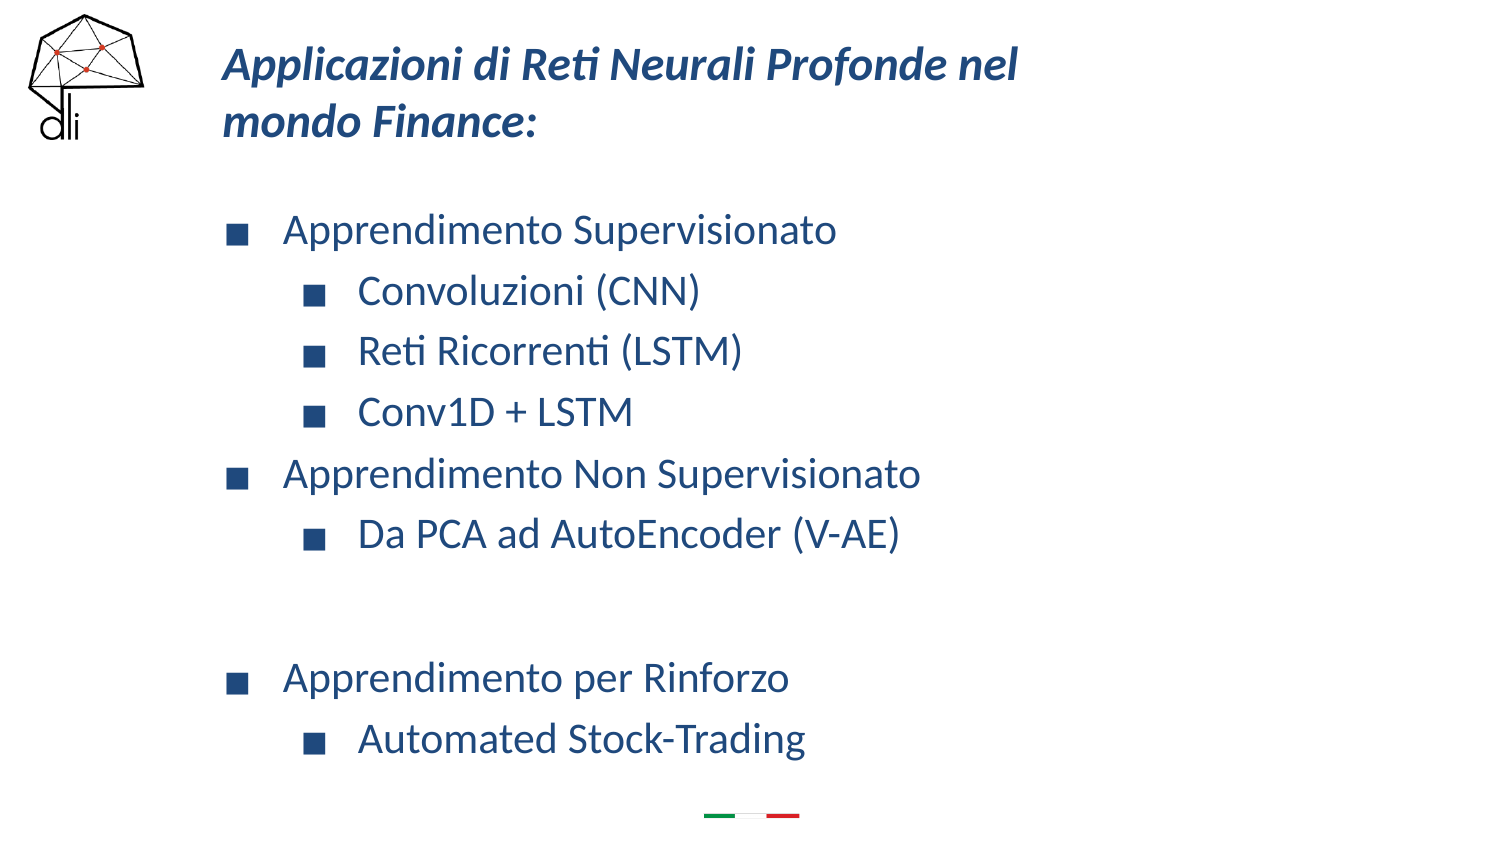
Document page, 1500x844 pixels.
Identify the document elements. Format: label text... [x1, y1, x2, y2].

list Apprendimento Supervisionato Convoluzioni (CNN) Reti Ricorrenti (LSTM) Conv1D + LSTM Apprendimento Non Supervisionato Da PCA ad AutoEncoder (V-AE) Apprendimento per Rinforzo Automated Stock-Trading [192, 192, 1130, 790]
picture [0, 0, 178, 167]
text_box Applicazioni di Reti Neurali Profonde nel mondo Finance: [192, 24, 1130, 190]
picture [702, 811, 800, 820]
